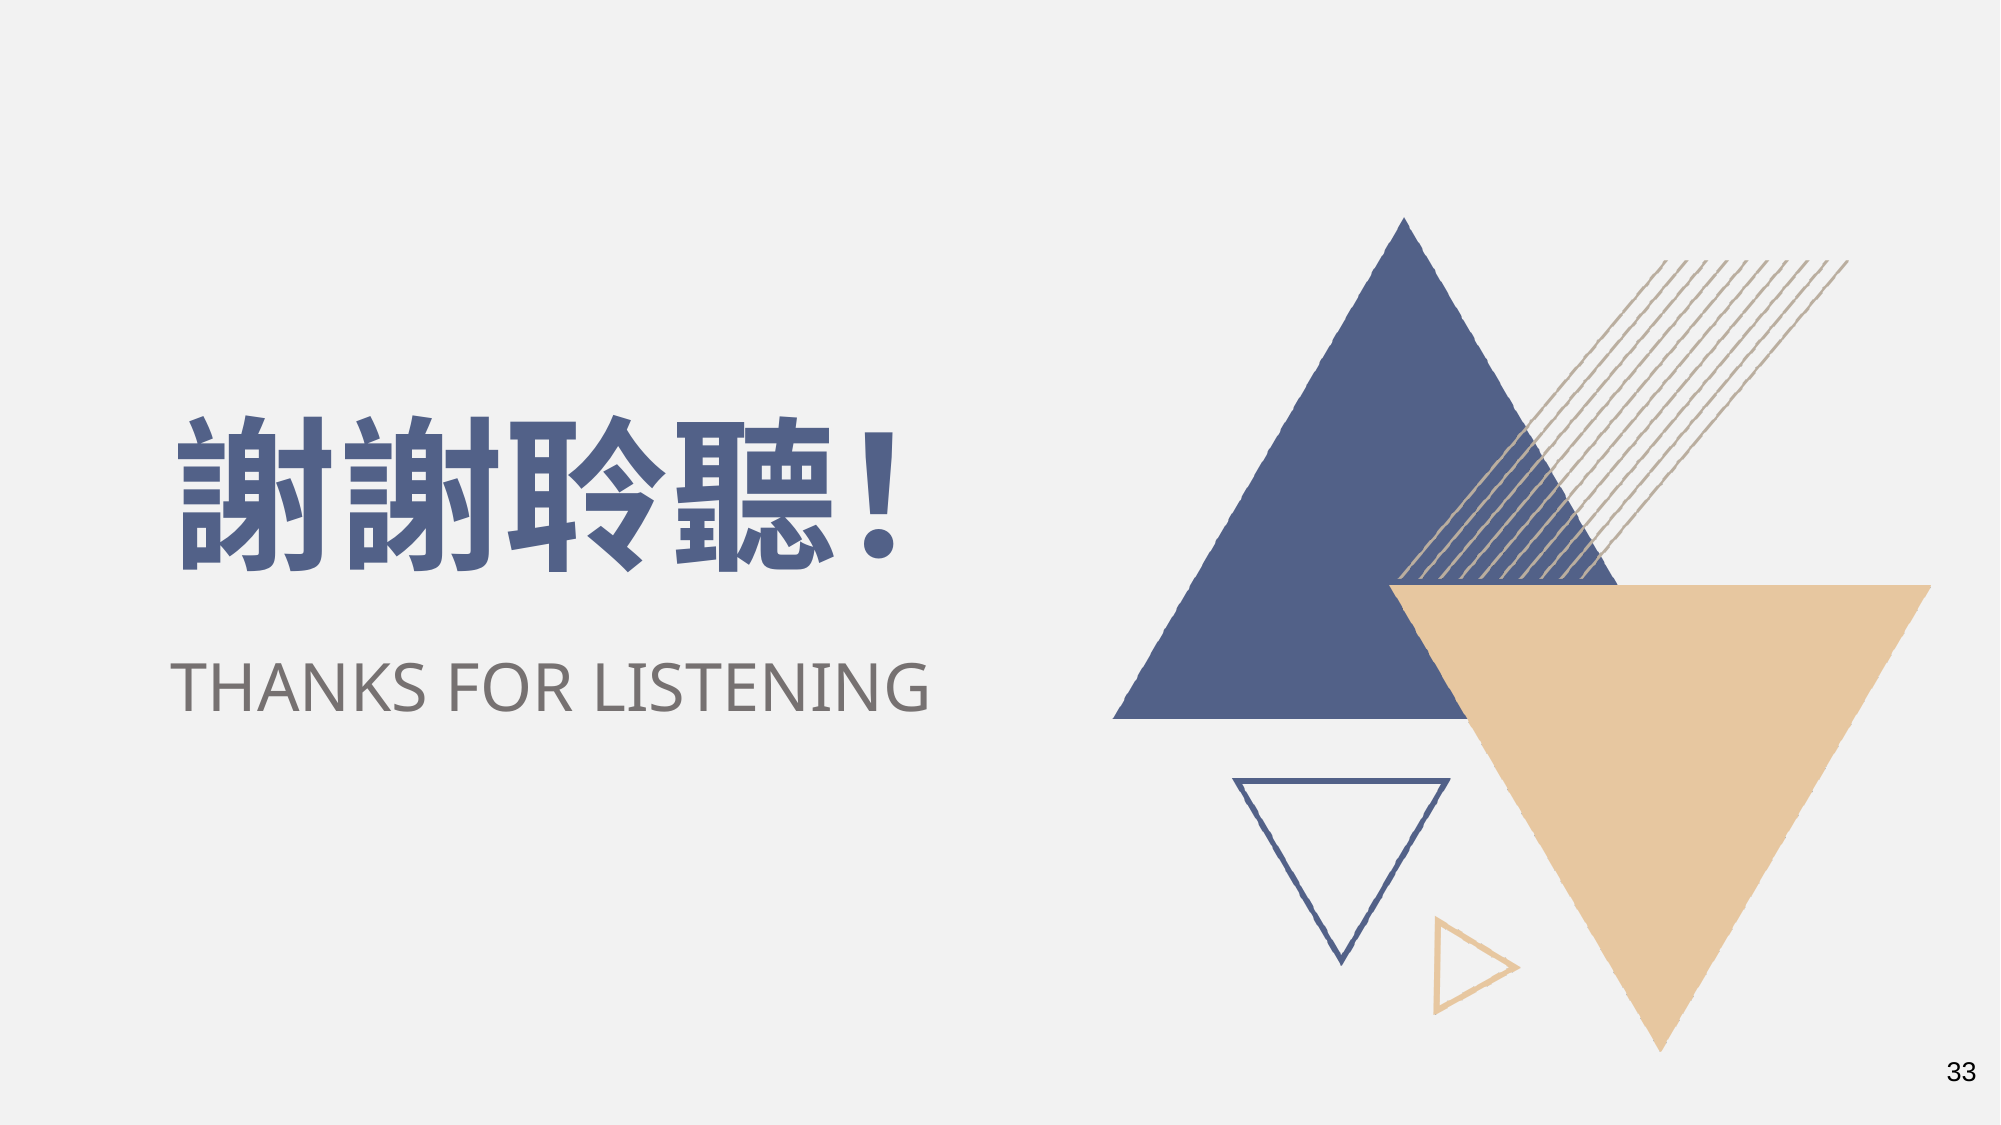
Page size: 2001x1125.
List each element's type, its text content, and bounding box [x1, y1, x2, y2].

text_box 謝謝聆聽！ [155, 383, 1028, 599]
text_box THANKS FOR LISTENING [155, 637, 1017, 732]
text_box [1111, 216, 1931, 1052]
slide_number 33 [1871, 1038, 1992, 1125]
